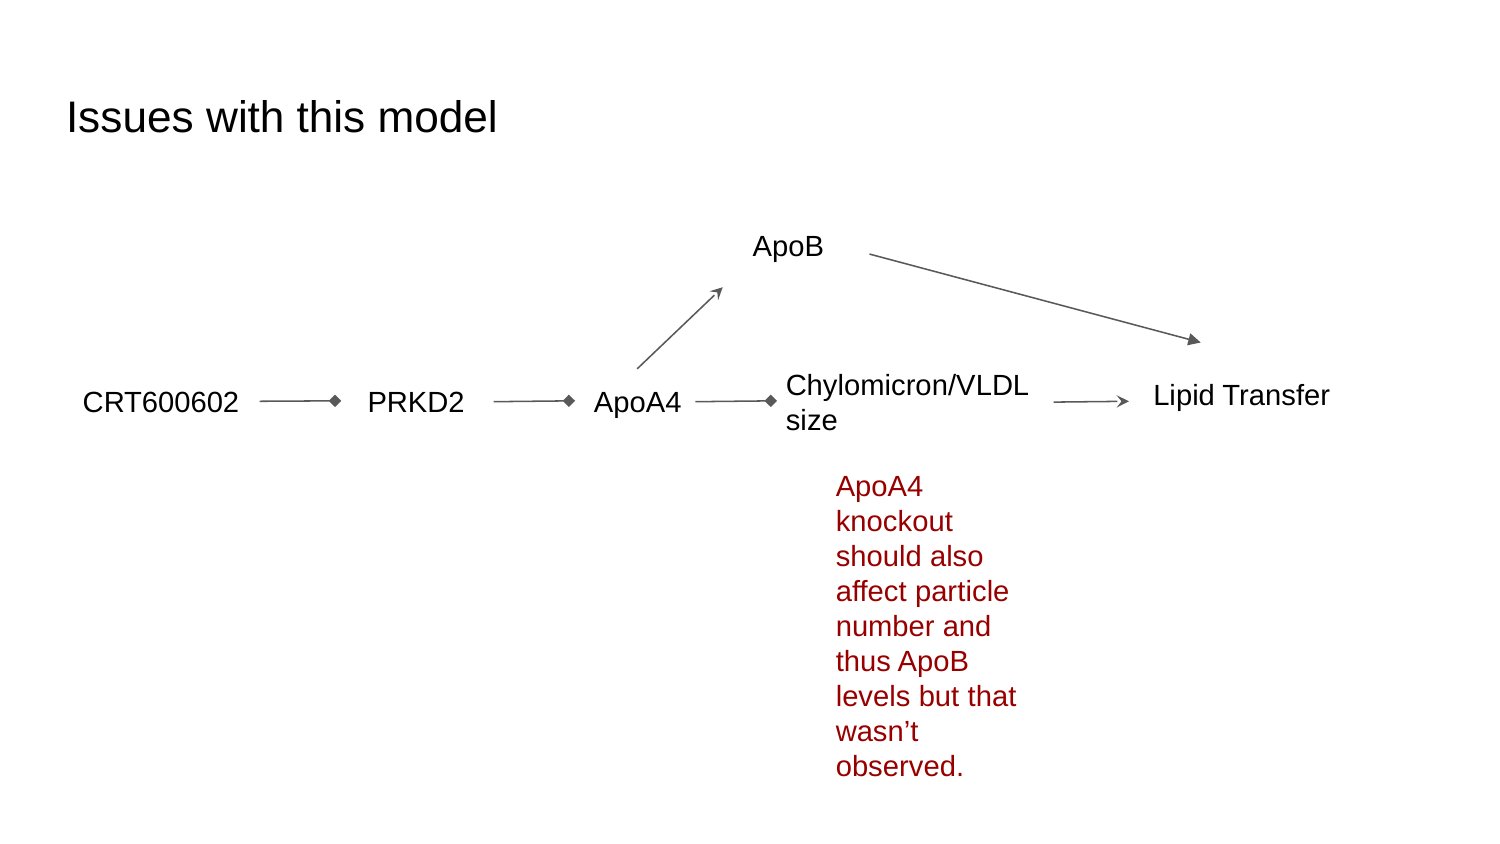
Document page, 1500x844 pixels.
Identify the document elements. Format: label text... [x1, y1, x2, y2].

title Issues with this model [51, 72, 1449, 167]
text_box PRKD2 [352, 368, 545, 434]
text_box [636, 286, 723, 370]
text_box Chylomicron/VLDL size [770, 351, 1063, 452]
text_box Lipid Transfer [1138, 361, 1430, 427]
text_box CRT600602 [67, 368, 260, 434]
text_box ApoA4 [578, 368, 770, 434]
text_box ApoA4 knockout should also affect particle number and thus ApoB levels but that wasn’t observed. [820, 452, 1058, 797]
text_box ApoB [737, 212, 928, 278]
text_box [869, 253, 1201, 343]
